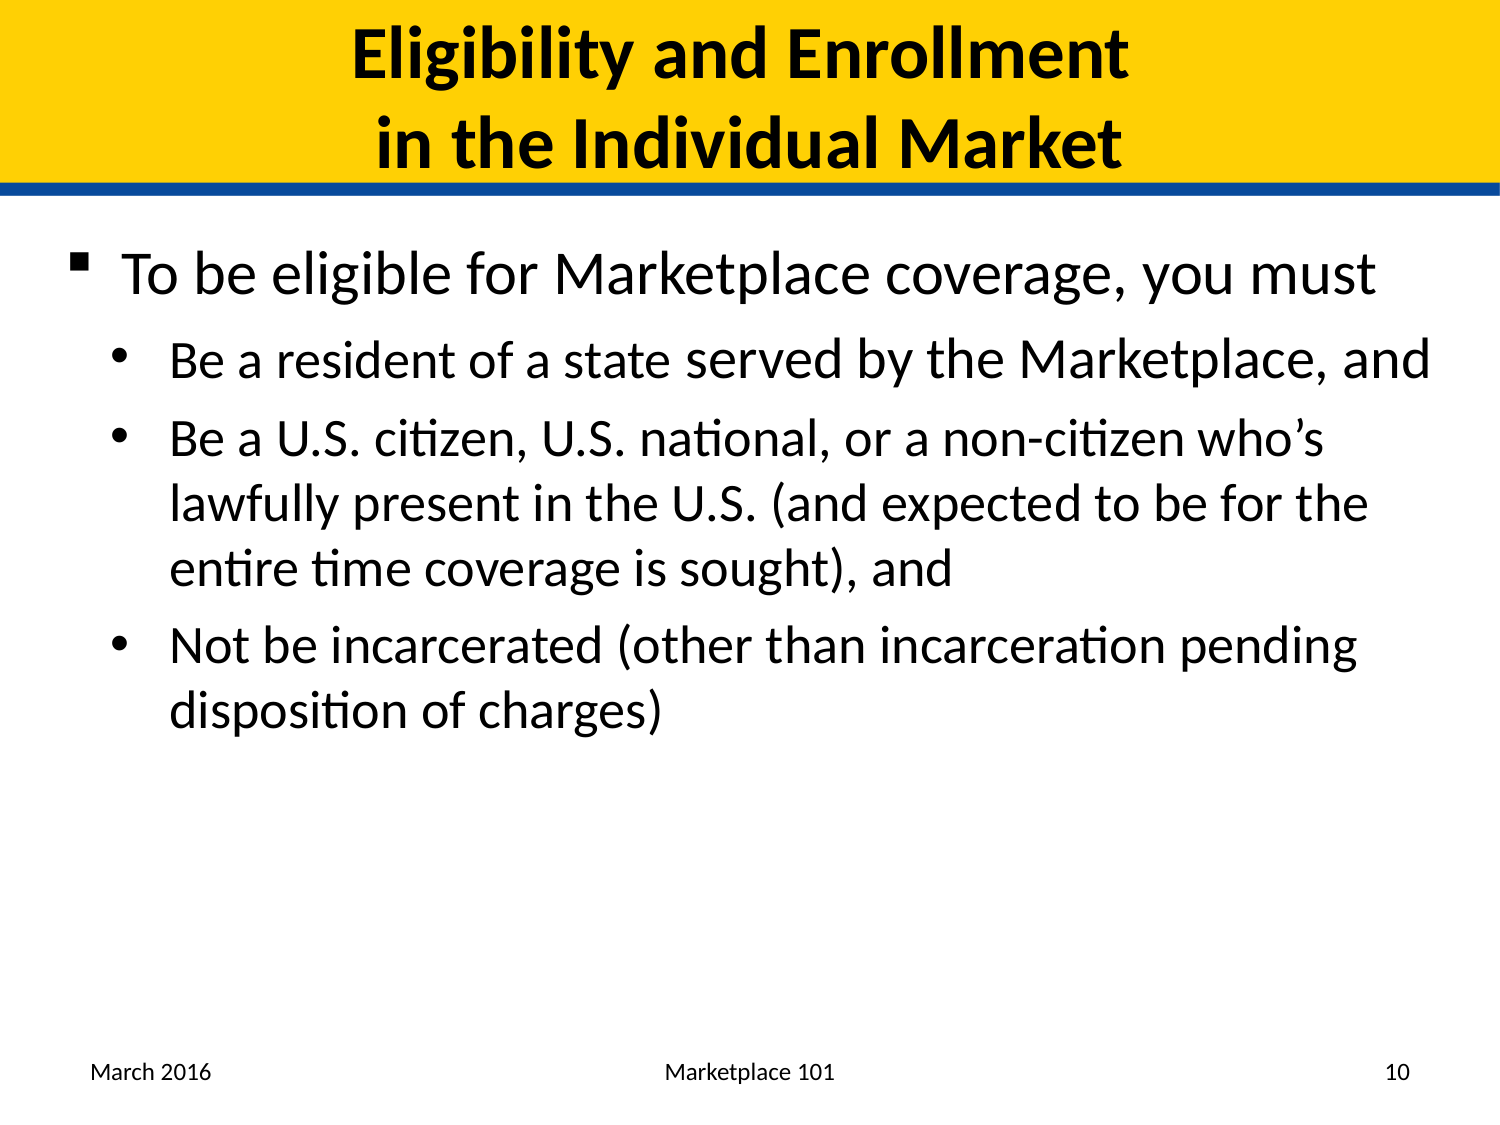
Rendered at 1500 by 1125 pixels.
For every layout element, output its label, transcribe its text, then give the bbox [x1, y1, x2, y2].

list To be eligible for Marketplace coverage, you must Be a resident of a state served by the Marketplace, and Be a U.S. citizen, U.S. national, or a non-citizen who’s lawfully present in the U.S. (and expected to be for the entire time coverage is sought), and Not be incarcerated (other than incarceration pending disposition of charges) [50, 224, 1450, 968]
footer Marketplace 101 [425, 1040, 1074, 1100]
slide_number 10 [1074, 1040, 1425, 1100]
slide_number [75, 1040, 425, 1100]
title Eligibility and Enrollment in the Individual Market [0, 0, 1500, 188]
